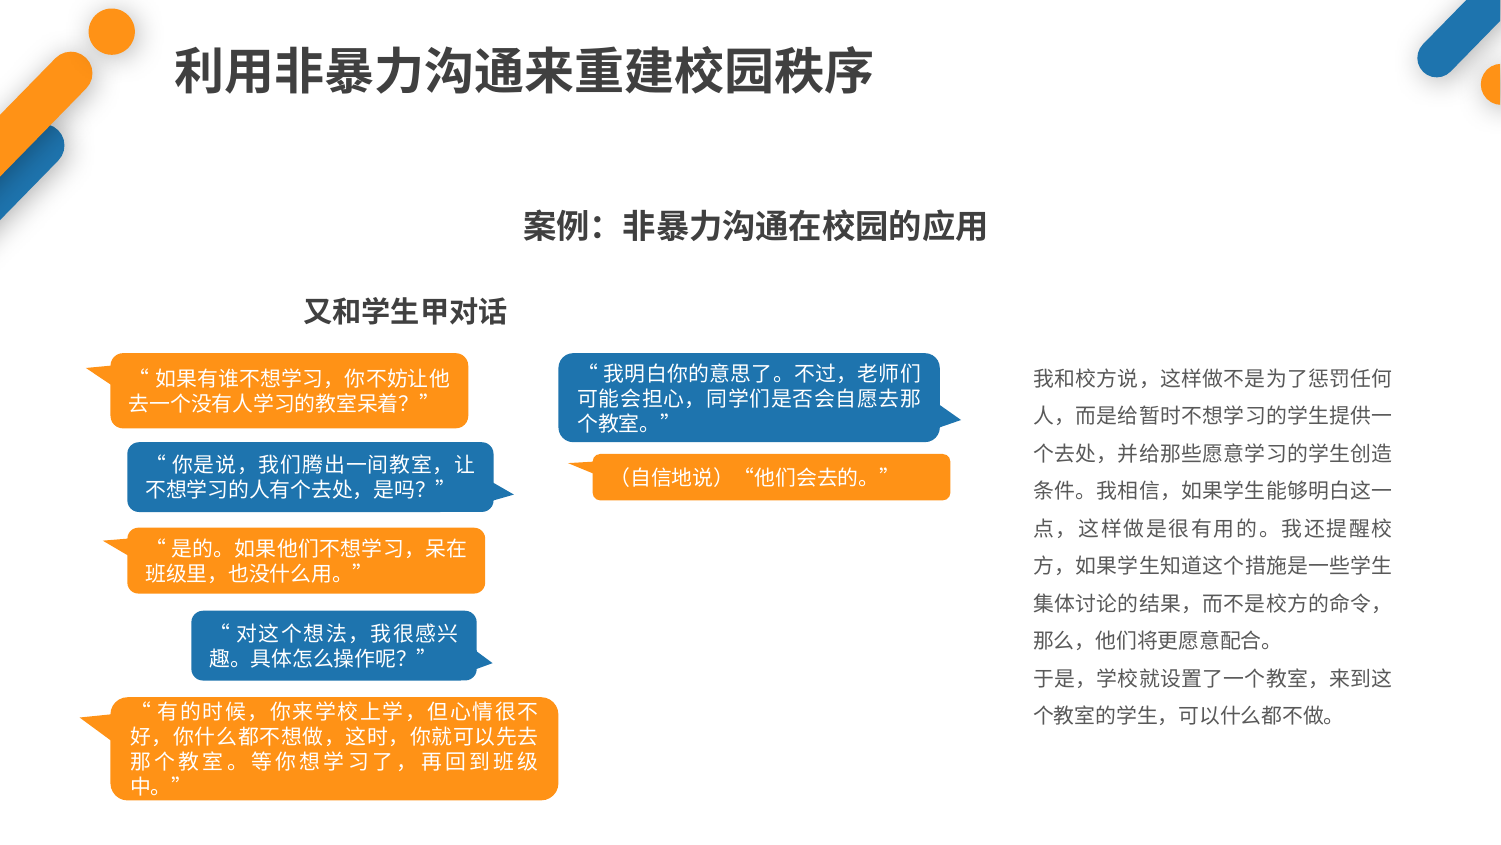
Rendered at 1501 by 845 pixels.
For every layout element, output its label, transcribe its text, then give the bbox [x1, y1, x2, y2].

text_box （自信地说）“他们会去的。” [565, 451, 953, 503]
text_box “我明白你的意思了。不过，老师们可能会担心，同学们是否会自愿去那个教室。” [556, 351, 964, 445]
text_box “是的。如果他们不想学习，呆在班级里，也没什么用。” [100, 525, 488, 596]
text_box “如果有谁不想学习，你不妨让他去一个没有人学习的教室呆着？” [83, 351, 471, 431]
text_box “你是说，我们腾出一间教室，让不想学习的人有个去处，是吗？” [125, 440, 516, 515]
text_box “有的时候，你来学校上学，但心情很不好，你什么都不想做，这时，你就可以先去那个教室。等你想学习了，再回到班级中。” [77, 695, 561, 803]
text_box 案例：非暴力沟通在校园的应用 [372, 205, 1140, 246]
text_box “对这个想法，我很感兴趣。具体怎么操作呢？” [189, 608, 495, 683]
text_box 利用非暴力沟通来重建校园秩序 [159, 32, 1046, 108]
text_box 我和校方说，这样做不是为了惩罚任何人，而是给暂时不想学习的学生提供一个去处，并给那些愿意学习的学生创造条件。我相信，如果学生能够明白这一点，这样做是很有用的。我还提醒校方，如果学生知道这个措施是一些学生集体讨论的结果，而不是校方的命令，那么，他们将更愿意配合。 于是，学校就设置了一个教室，来到这个教室的学生，可以什么都不做。 [1033, 353, 1393, 728]
text_box 又和学生甲对话 [102, 293, 709, 329]
